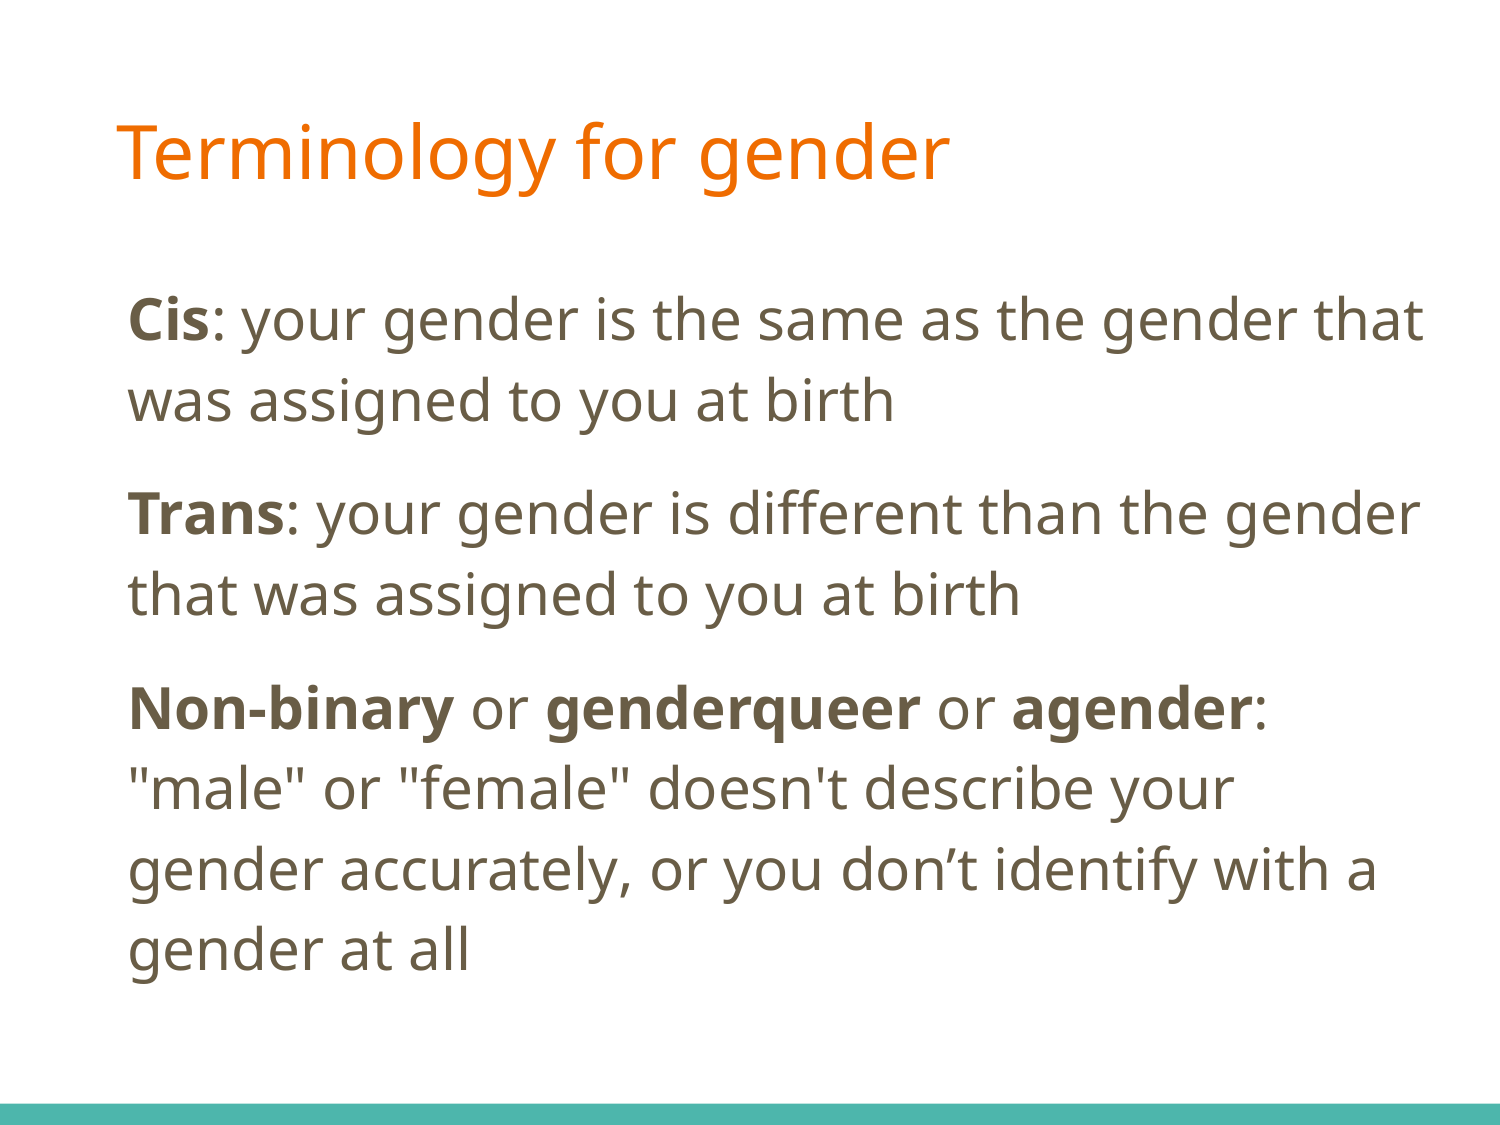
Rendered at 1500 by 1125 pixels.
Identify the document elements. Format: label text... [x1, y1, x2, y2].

list Cis: your gender is the same as the gender that was assigned to you at birth Trans: your gender is different than the gender that was assigned to you at birth Non-binary or genderqueer or agender: "male" or "female" doesn't describe your gender accurately, or you don’t identify with a gender at all [107, 252, 1457, 974]
title Terminology for gender [96, 84, 1500, 240]
